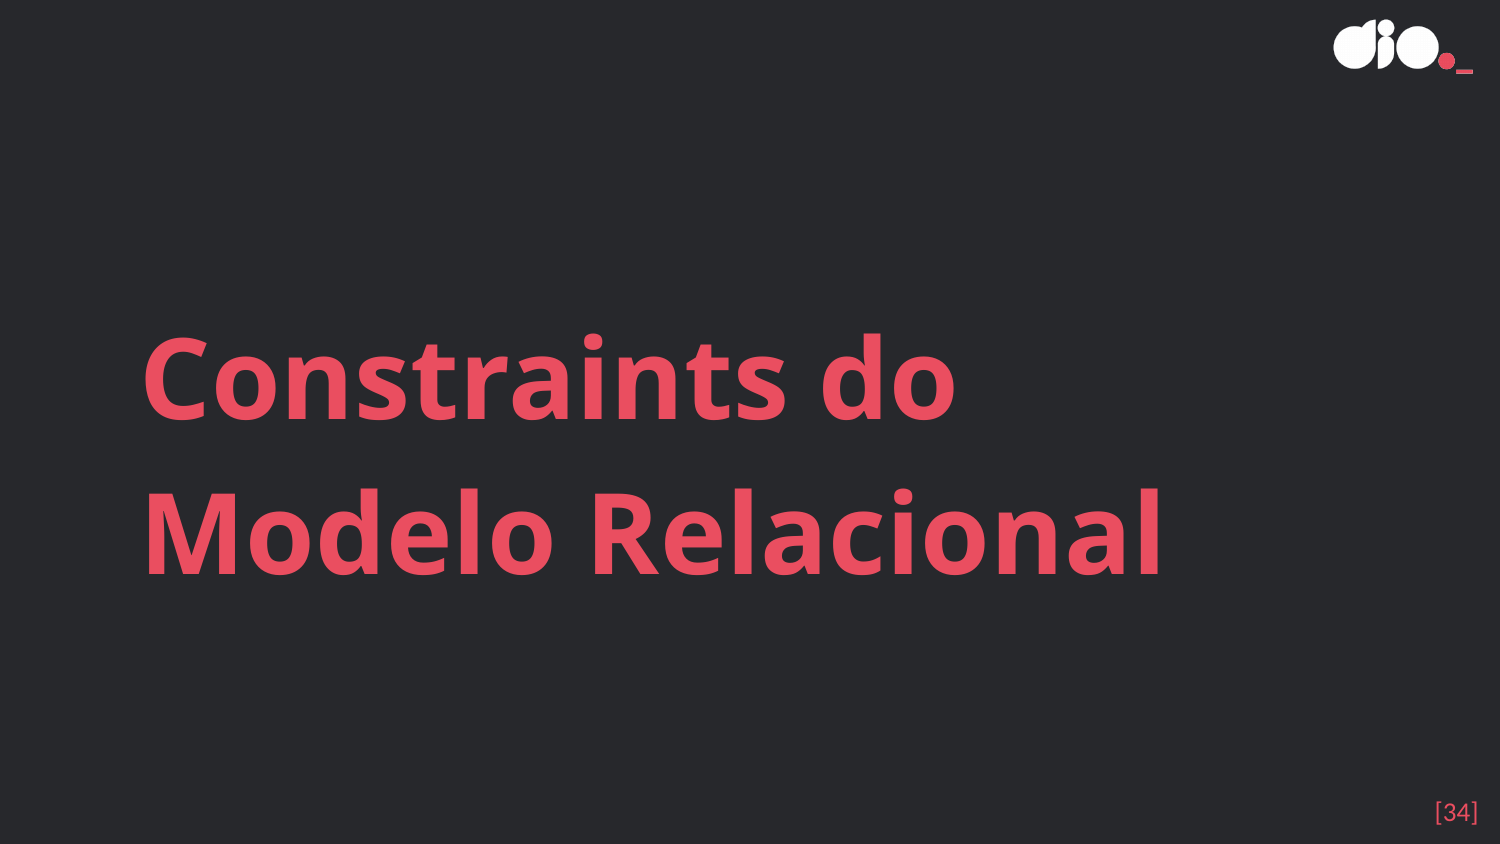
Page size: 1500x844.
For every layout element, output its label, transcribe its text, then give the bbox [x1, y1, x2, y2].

picture [1332, 19, 1474, 75]
text_box Constraints do Modelo Relacional [124, 271, 1358, 641]
slide_number [34] [1403, 779, 1494, 844]
